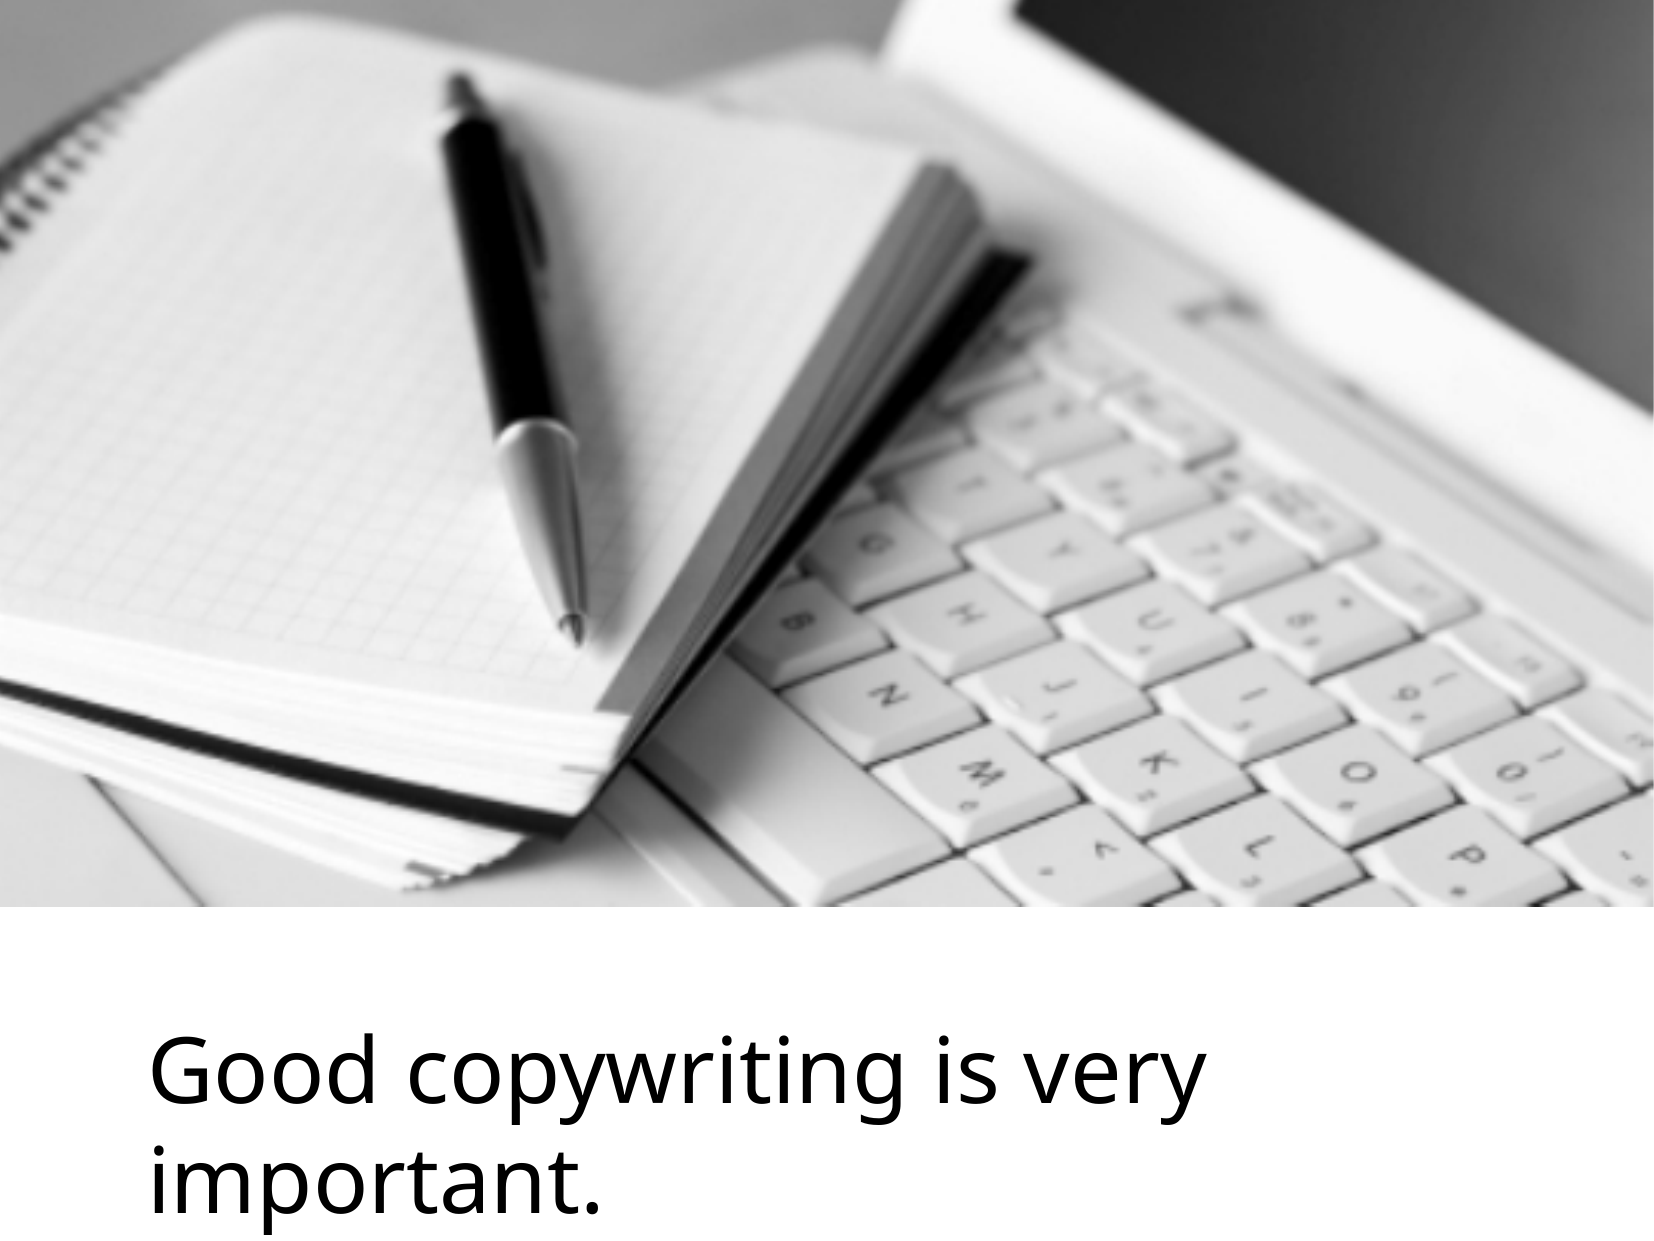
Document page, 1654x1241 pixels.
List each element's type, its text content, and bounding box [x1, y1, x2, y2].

picture [0, 0, 1654, 907]
text_box Good copywriting is very important. [132, 1004, 1522, 1240]
